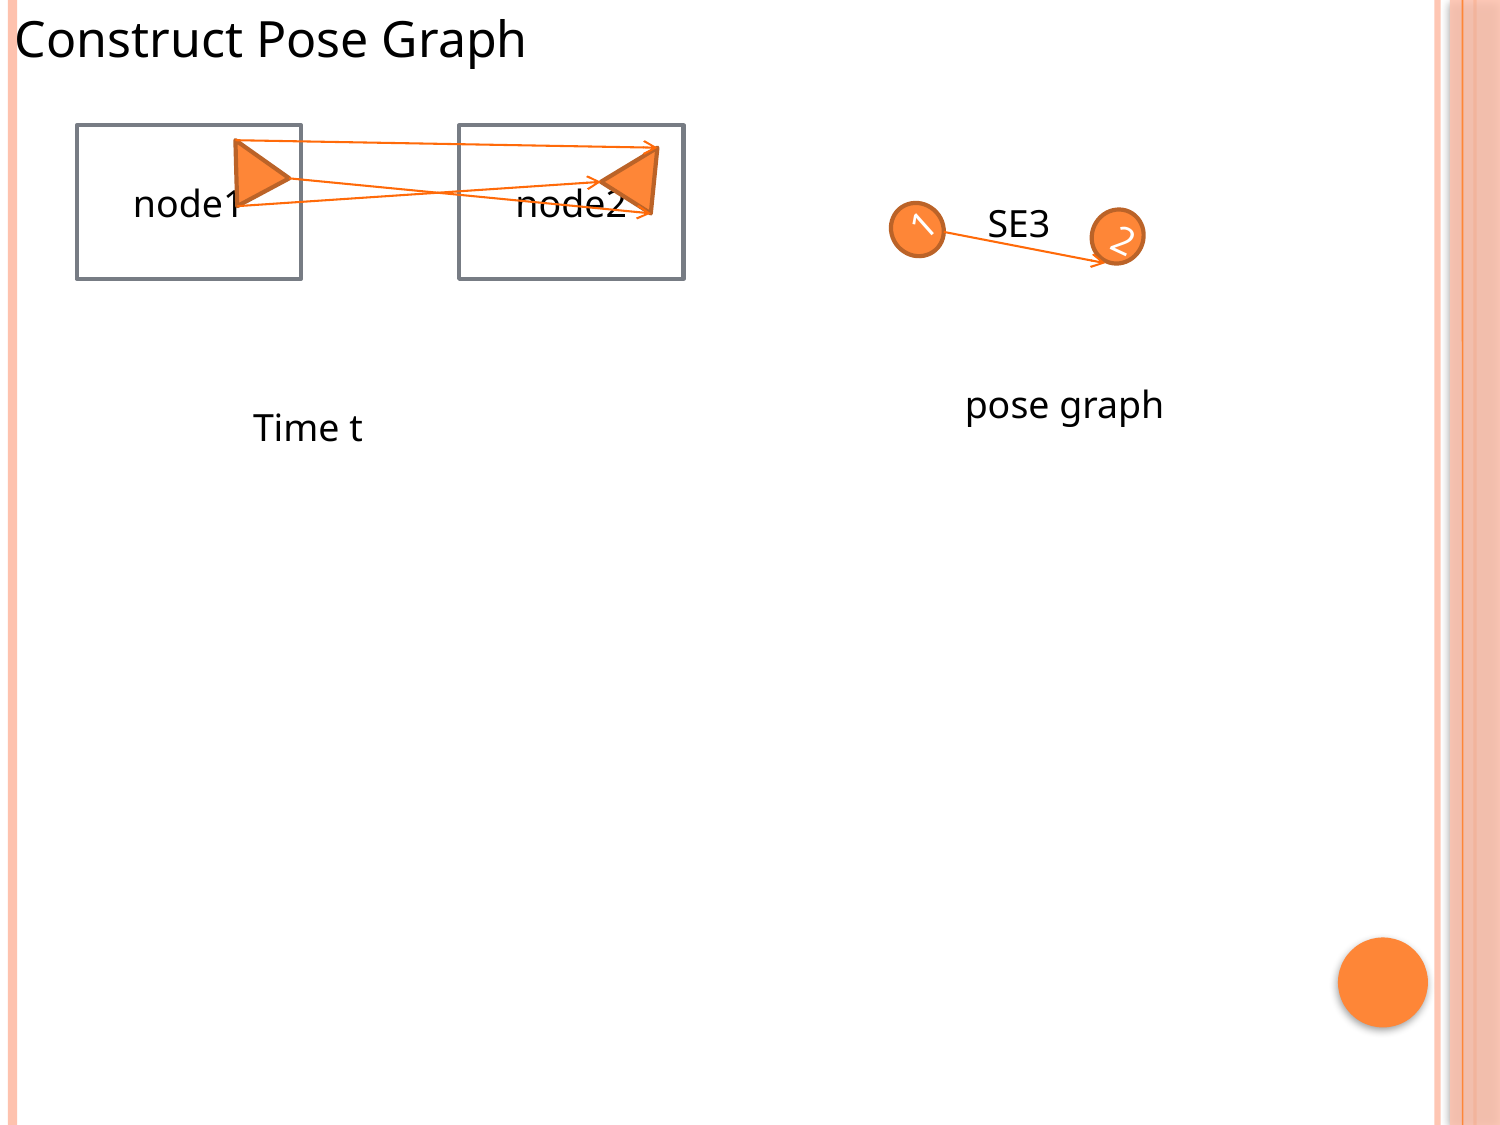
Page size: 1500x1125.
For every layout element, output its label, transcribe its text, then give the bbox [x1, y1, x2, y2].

text_box SE3 [972, 192, 1065, 222]
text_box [236, 181, 602, 207]
text_box 1 [888, 200, 945, 259]
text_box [288, 177, 652, 214]
text_box [233, 155, 290, 180]
text_box node1 [75, 123, 303, 281]
text_box Construct Pose Graph [0, 0, 1270, 94]
text_box Time t [238, 397, 388, 457]
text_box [943, 225, 1095, 233]
text_box pose graph [949, 373, 1180, 434]
text_box 2 [1089, 207, 1146, 266]
text_box SE3 [972, 242, 1065, 253]
text_box [608, 156, 659, 183]
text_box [234, 139, 658, 149]
text_box node2 [457, 123, 686, 281]
